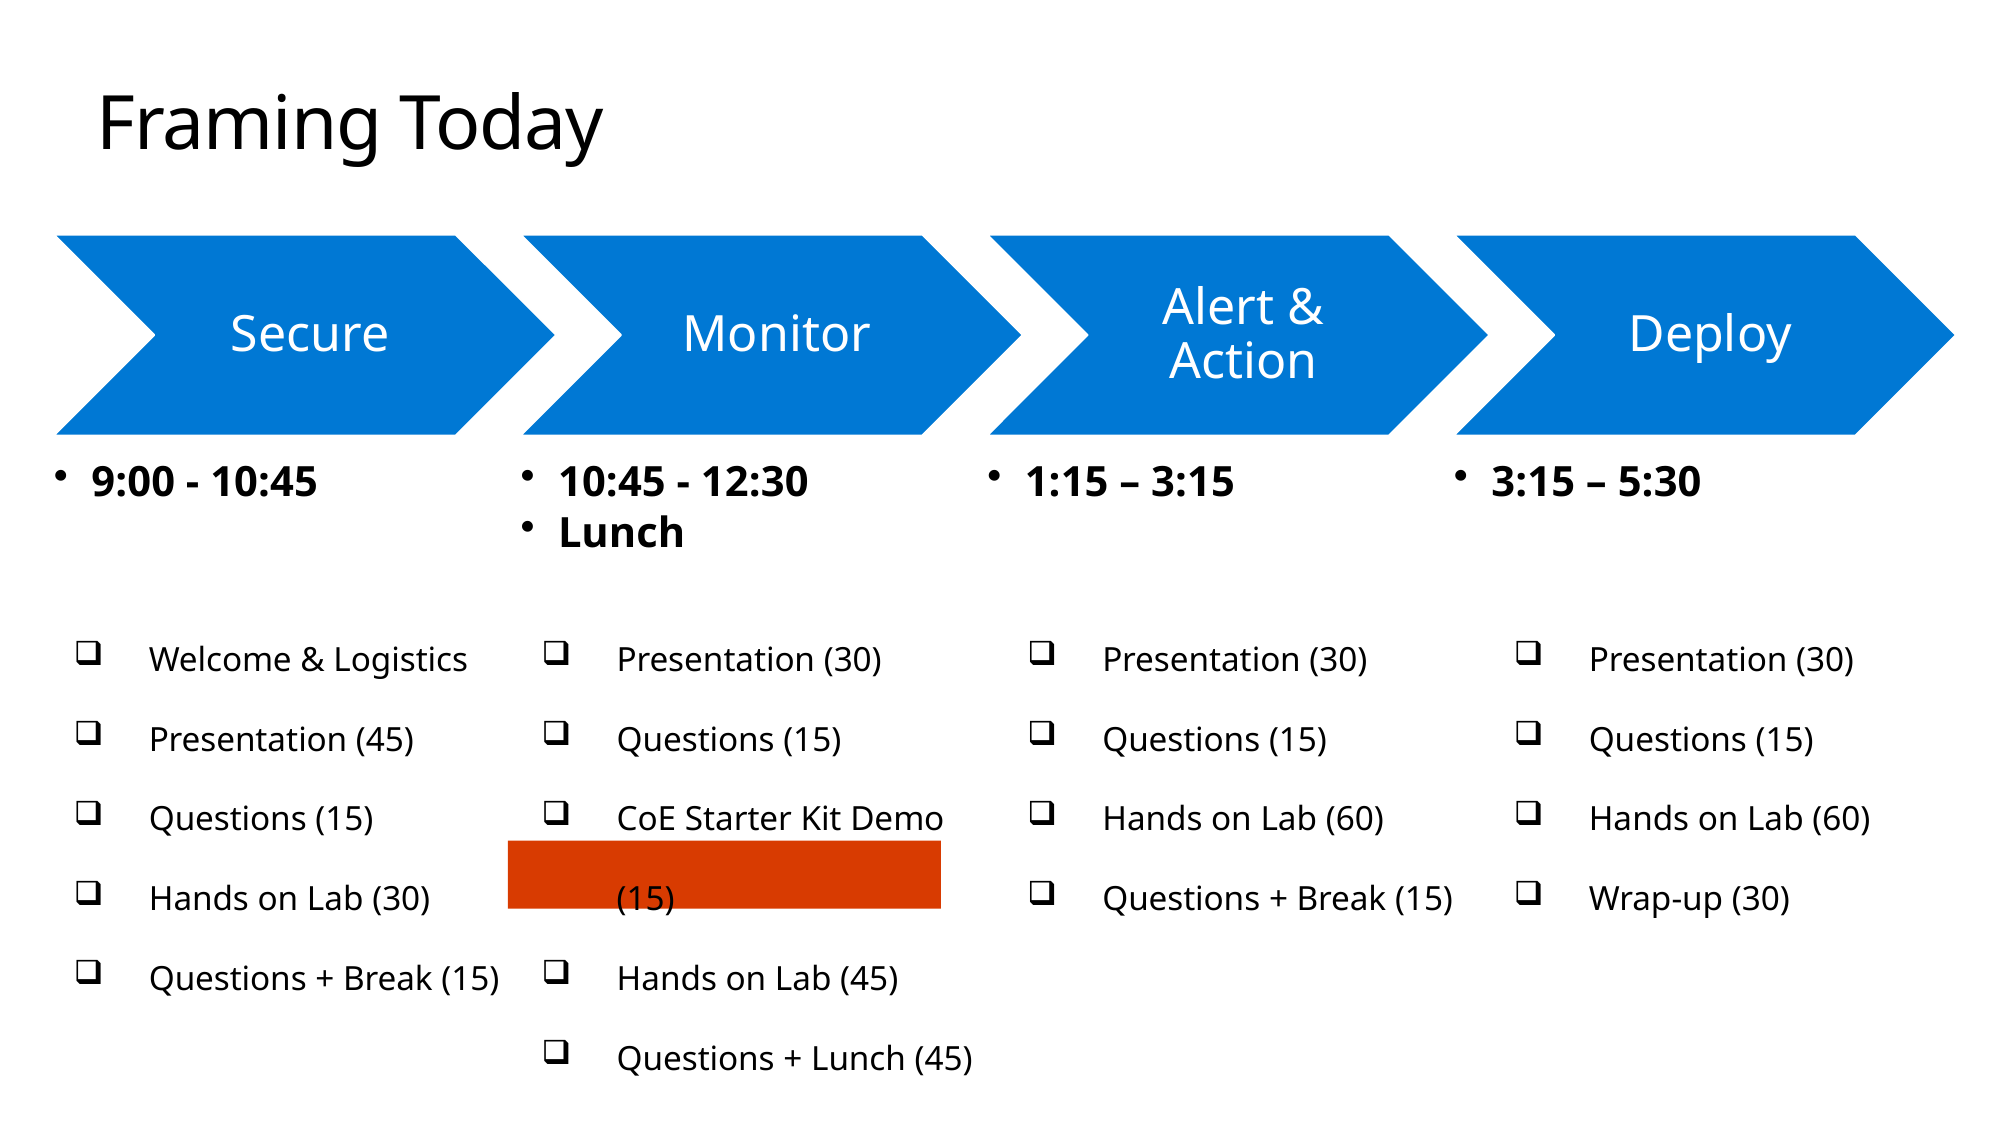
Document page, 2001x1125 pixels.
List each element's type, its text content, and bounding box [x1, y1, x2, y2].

text_box Presentation (30) Questions (15) Hands on Lab (60) Questions + Break (15) [1027, 597, 1479, 918]
text_box [507, 840, 541, 909]
text_box Presentation (30) Questions (15) Hands on Lab (60) Wrap-up (30) [1514, 597, 1904, 918]
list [52, 233, 1958, 583]
text_box Presentation (30) Questions (15) CoE Starter Kit Demo (15) Hands on Lab (45) Questions + Lunch (45) [541, 597, 993, 1077]
text_box Welcome & Logistics Presentation (45) Questions (15) Hands on Lab (30) Questions + Break (15) [73, 597, 507, 998]
title Framing Today [96, 75, 1904, 166]
